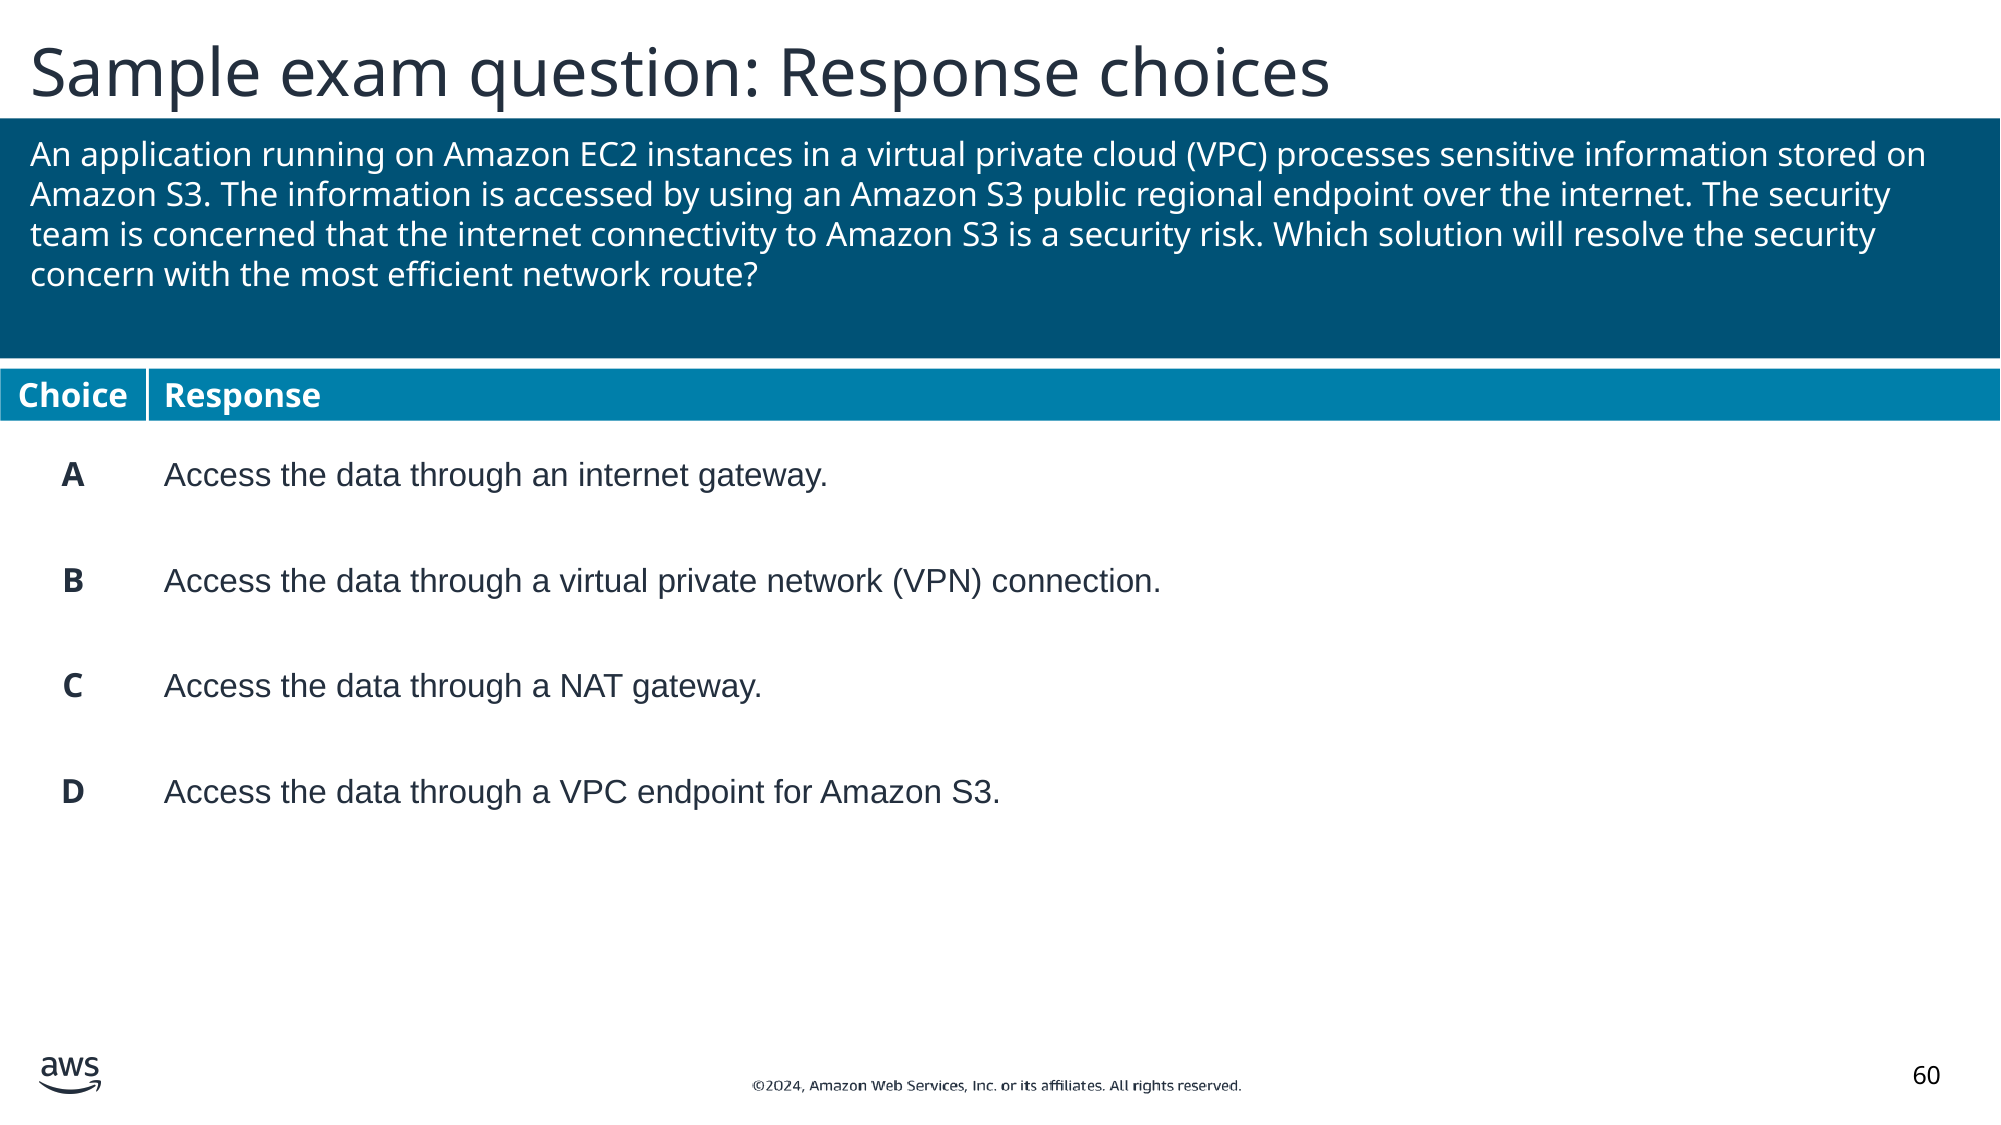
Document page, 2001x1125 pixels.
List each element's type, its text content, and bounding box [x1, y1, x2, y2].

text_box Choice [0, 368, 146, 420]
title Sample exam question: Response choices [0, 0, 2000, 118]
slide_number ‹#› [1861, 1057, 1941, 1095]
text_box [0, 420, 2000, 843]
list An application running on Amazon EC2 instances in a virtual private cloud (VPC) processes sensitive information stored on Amazon S3. The information is accessed by using an Amazon S3 public regional endpoint over the internet. The security team is concerned that the internet connectivity to Amazon S3 is a security risk. Which solution will resolve the security concern with the most efficient network route? [0, 118, 2000, 359]
text_box Response [148, 368, 2000, 420]
picture [39, 1057, 101, 1094]
picture [706, 1072, 1290, 1100]
